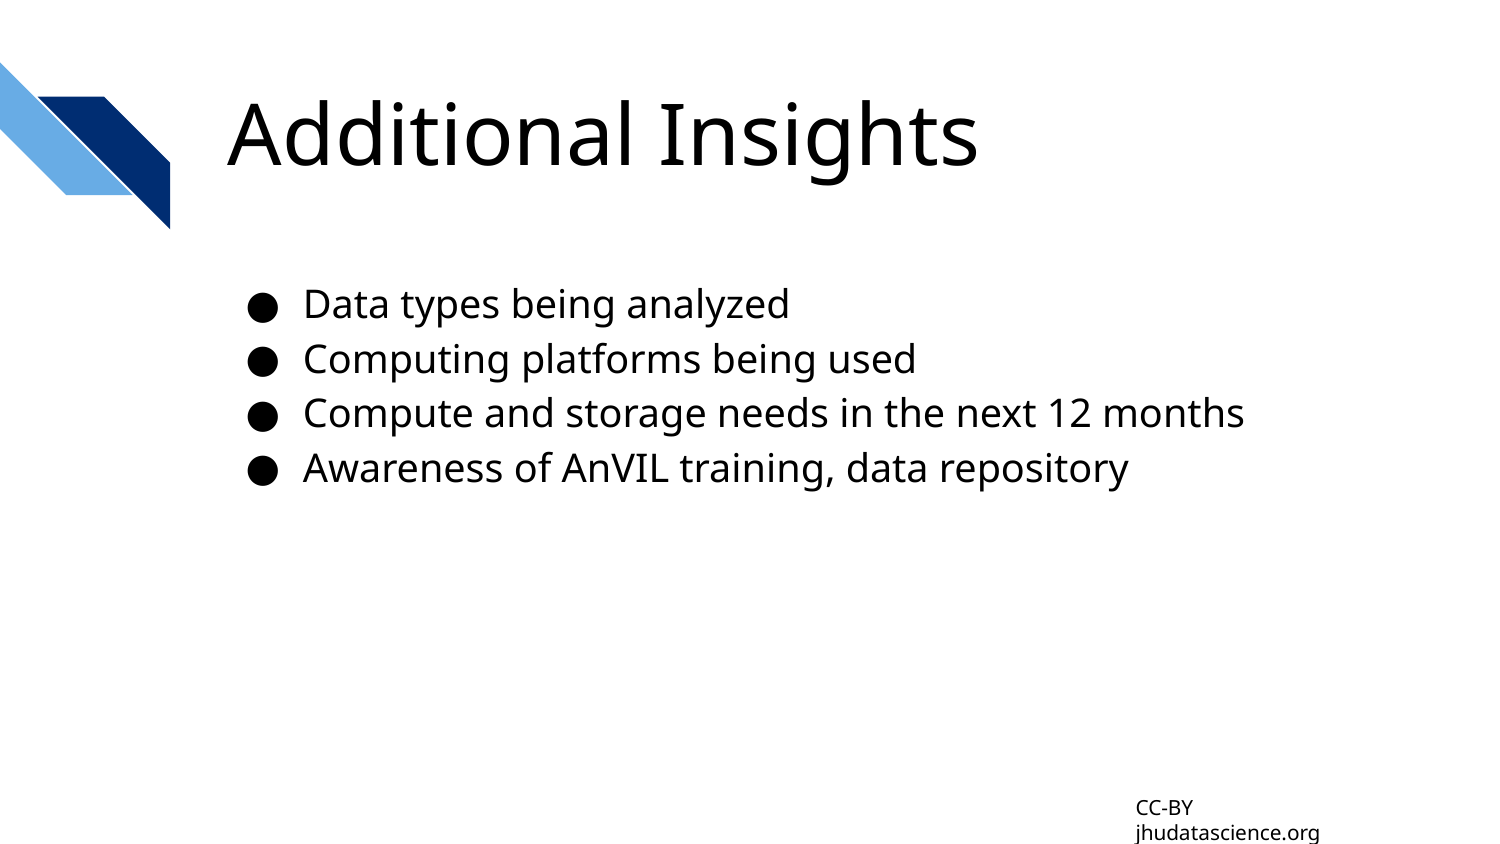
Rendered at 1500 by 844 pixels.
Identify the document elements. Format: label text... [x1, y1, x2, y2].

title Additional Insights [212, 64, 1480, 215]
list Data types being analyzed Computing platforms being used Compute and storage needs in the next 12 months Awareness of AnVIL training, data repository [212, 257, 1368, 735]
